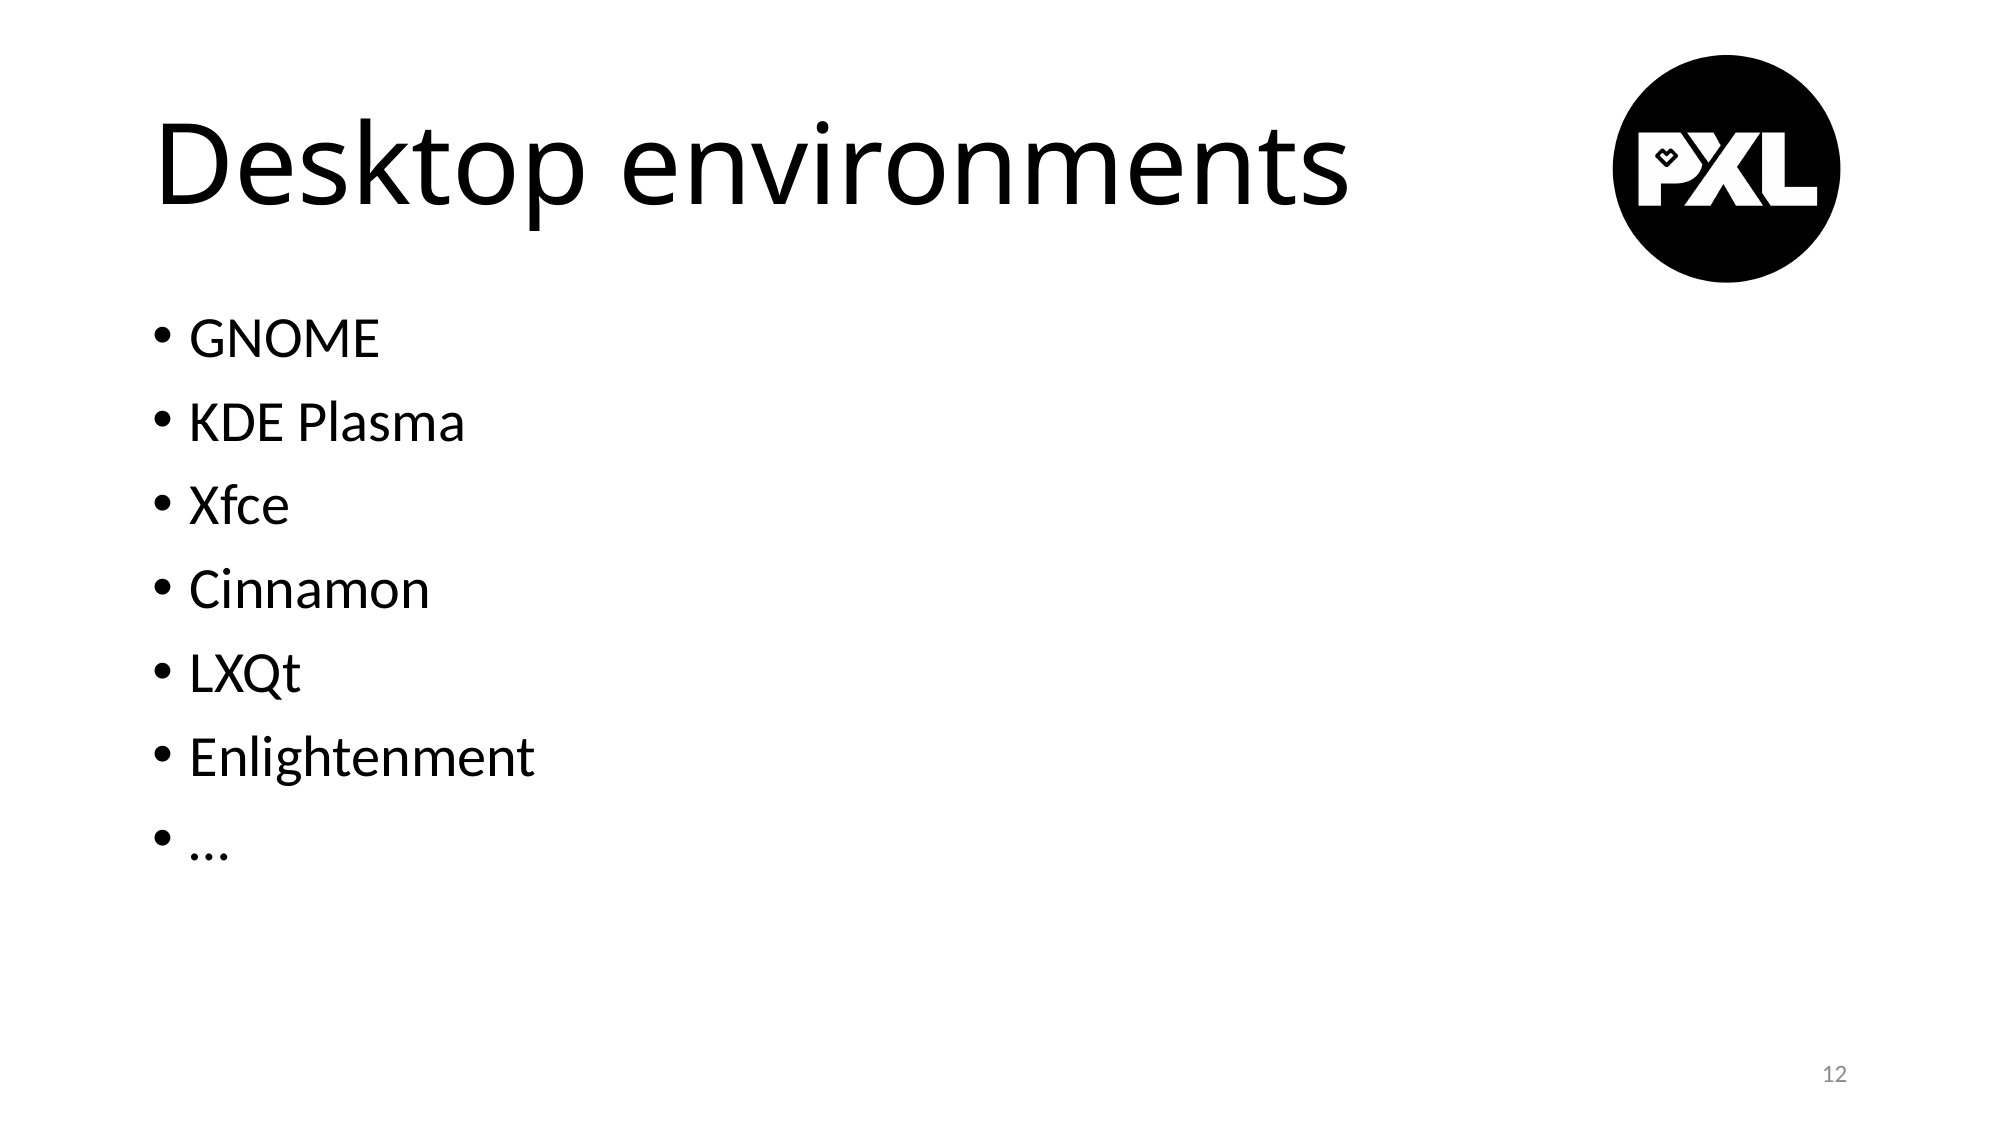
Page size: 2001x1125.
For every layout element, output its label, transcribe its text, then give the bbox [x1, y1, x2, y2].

slide_number 12 [1412, 1042, 1863, 1103]
title Desktop environments [137, 59, 1590, 278]
picture [1590, 32, 1863, 305]
list GNOME KDE Plasma Xfce Cinnamon LXQt Enlightenment … [137, 299, 1863, 1014]
